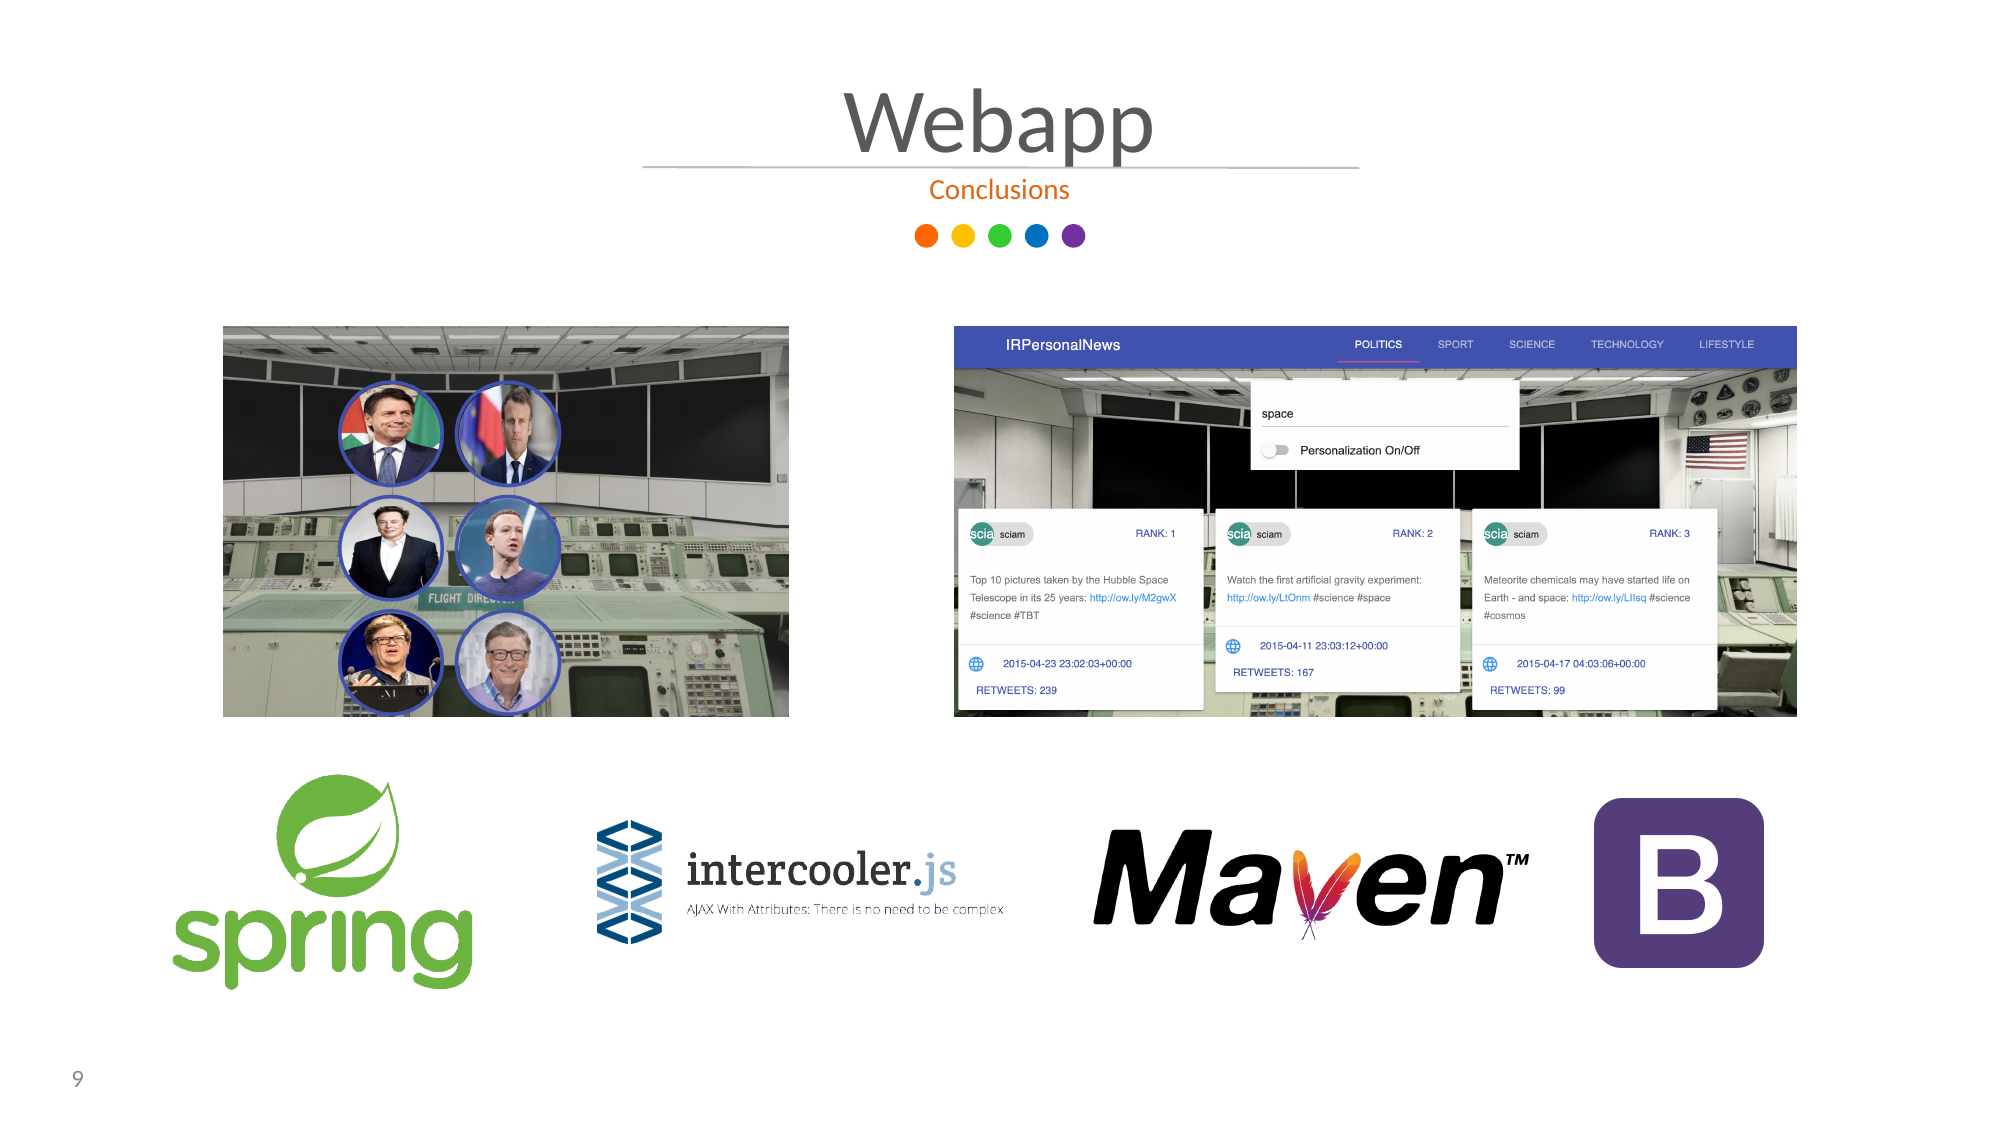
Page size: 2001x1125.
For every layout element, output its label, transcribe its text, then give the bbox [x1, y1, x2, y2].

title Webapp [137, 56, 1863, 180]
picture [1084, 826, 1532, 940]
picture [223, 326, 789, 717]
picture [159, 768, 487, 995]
picture [1594, 798, 1764, 968]
slide_number 9 [56, 1047, 507, 1107]
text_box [567, 820, 1021, 944]
list Conclusions [624, 166, 1376, 217]
picture [954, 326, 1797, 717]
